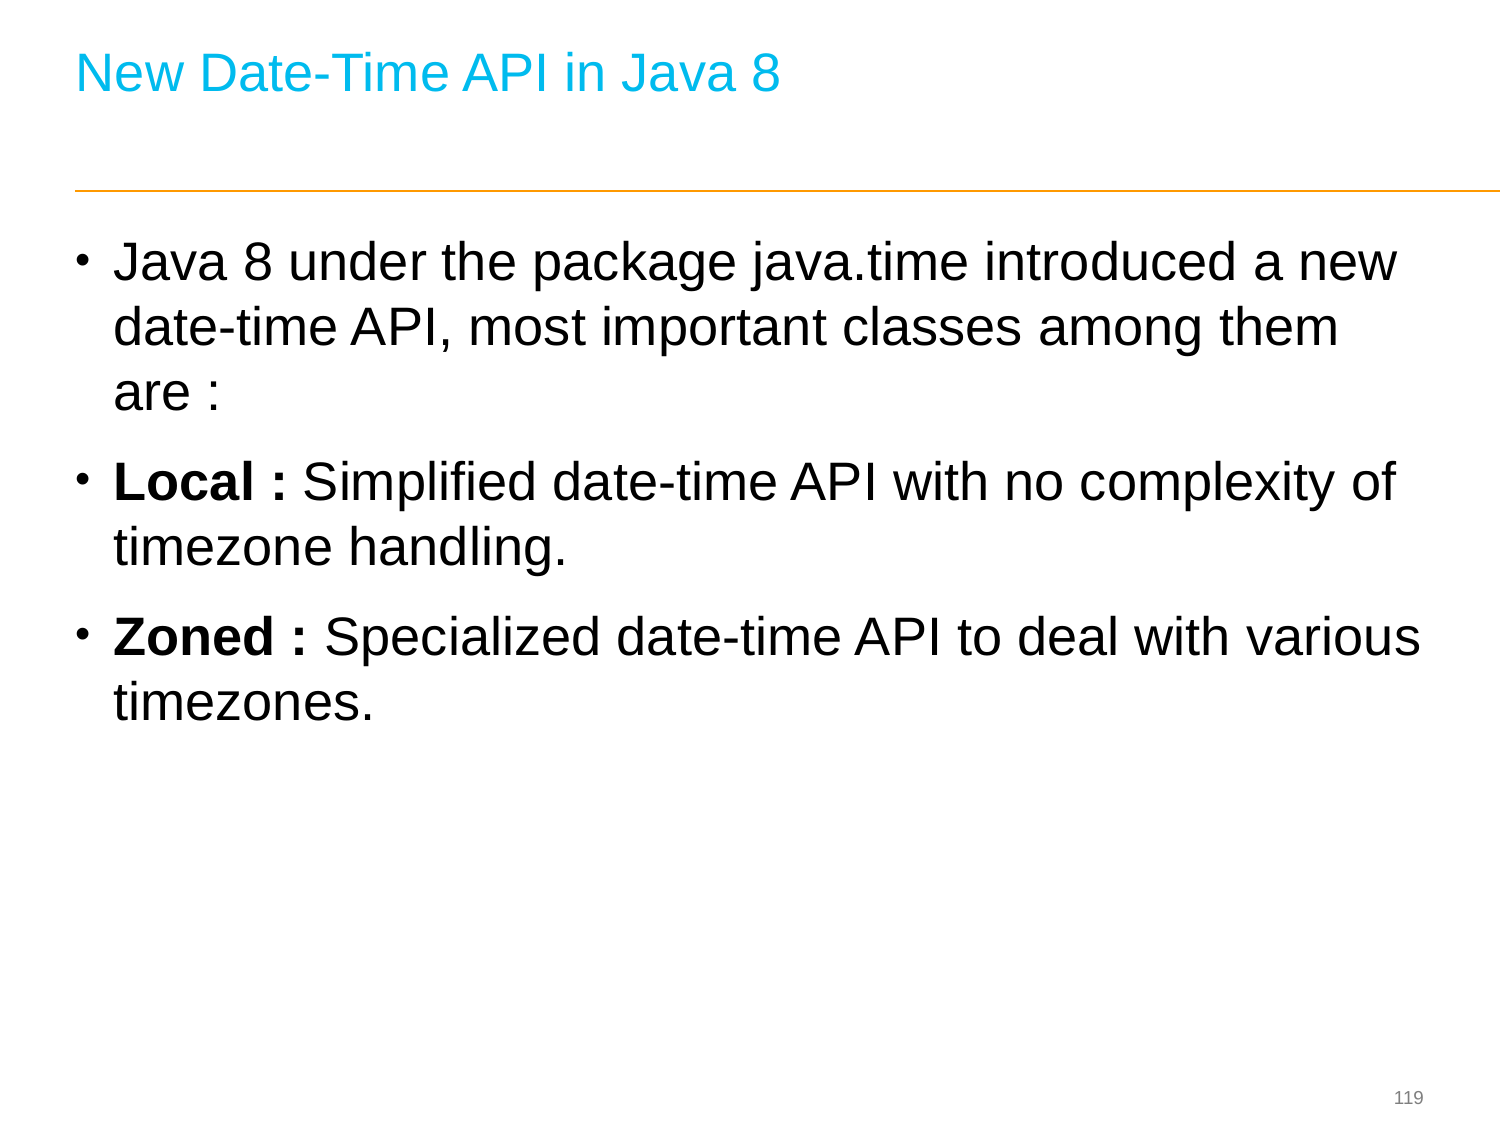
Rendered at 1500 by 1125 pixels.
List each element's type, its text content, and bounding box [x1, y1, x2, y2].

title New Date-Time API in Java 8 [75, 27, 1422, 157]
list Java 8 under the package java.time introduced a new date-time API, most important classes among them are : Local : Simplified date-time API with no complexity of timezone handling. Zoned : Specialized date-time API to deal with various timezones. [75, 226, 1425, 1018]
